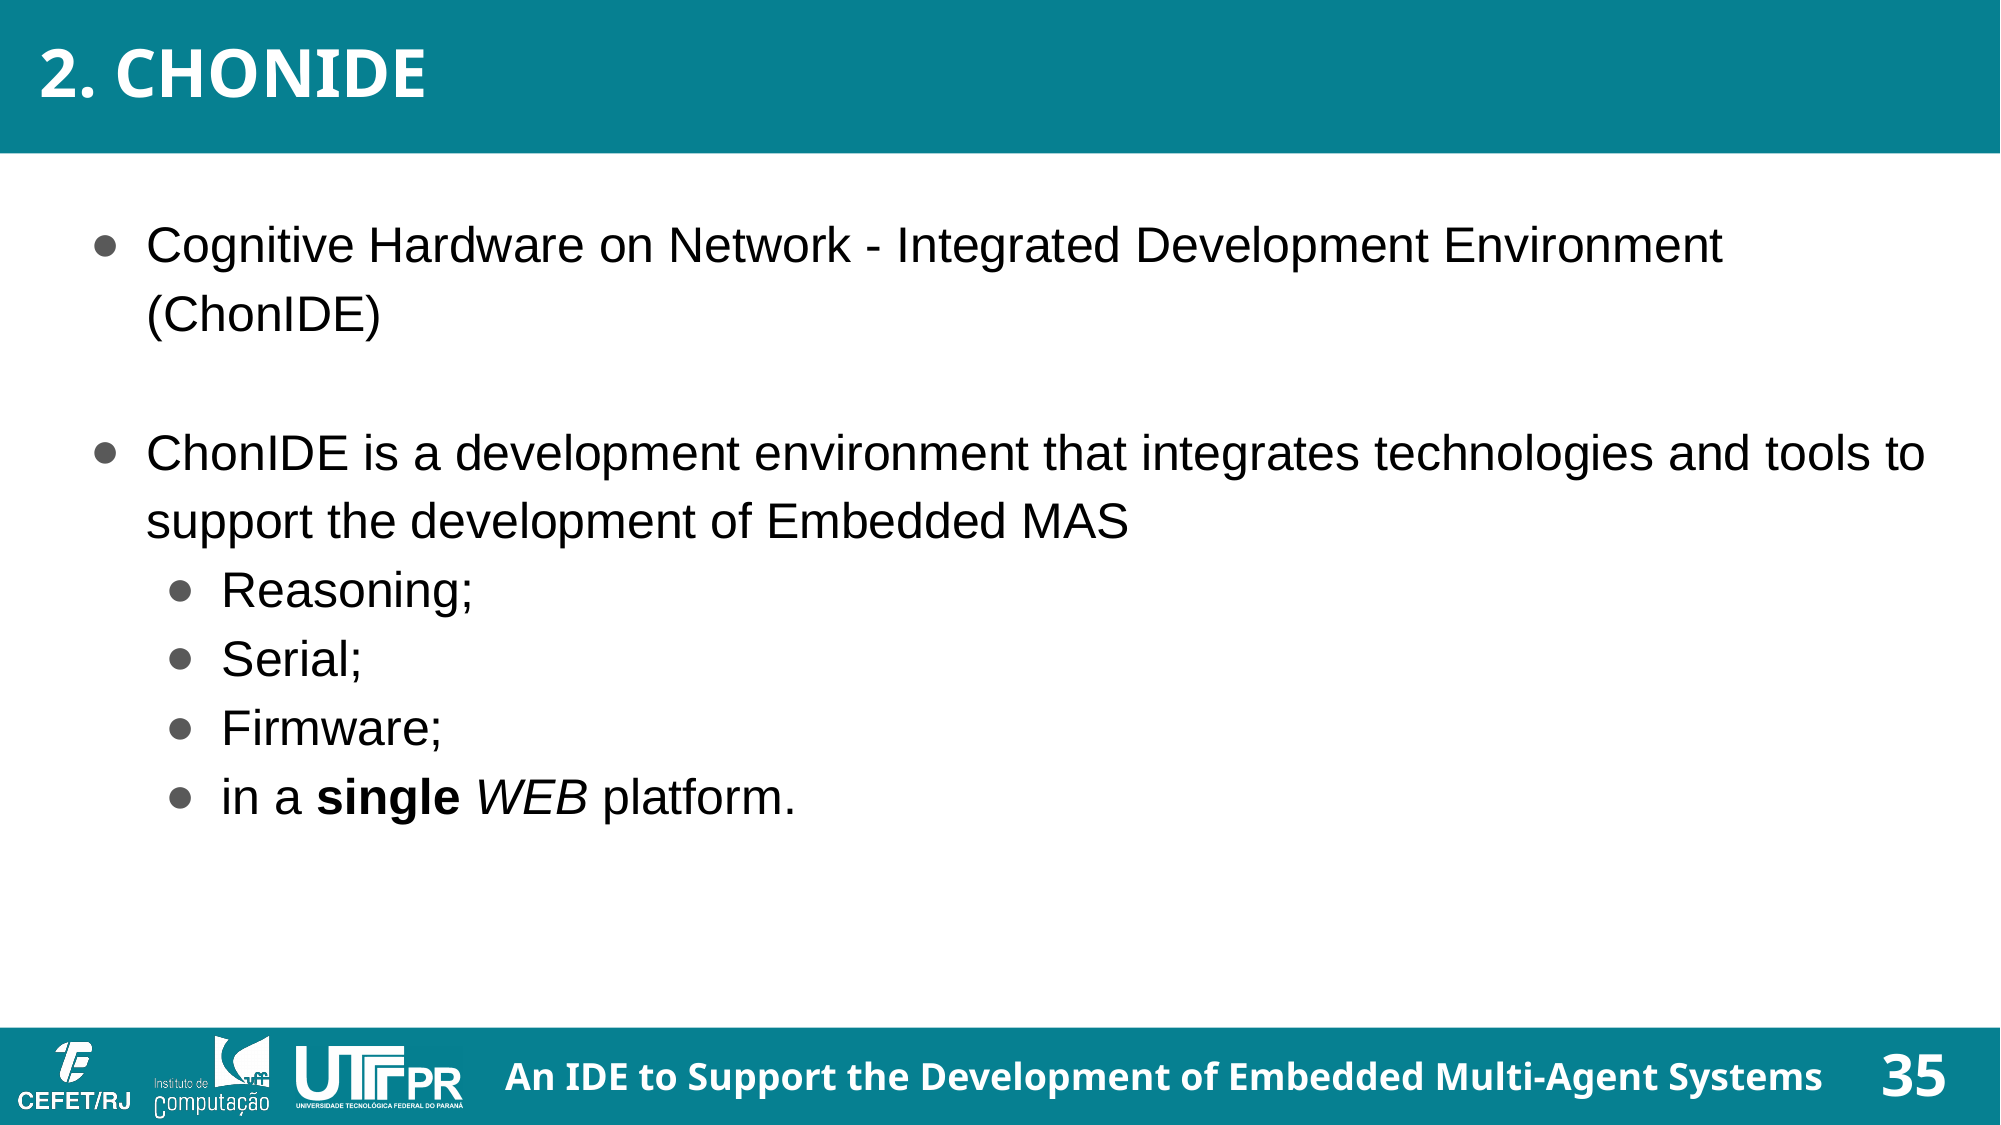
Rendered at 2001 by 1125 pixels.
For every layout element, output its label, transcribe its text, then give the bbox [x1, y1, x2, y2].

picture [295, 1046, 463, 1109]
picture [152, 1033, 271, 1119]
picture [18, 1021, 130, 1125]
text_box 2. CHONIDE [25, 23, 2000, 119]
text_box Cognitive Hardware on Network - Integrated Development Environment (ChonIDE) ChonIDE is a development environment that integrates technologies and tools to support the development of Embedded MAS Reasoning; Serial; Firmware; in a single WEB platform. [57, 188, 1967, 1016]
